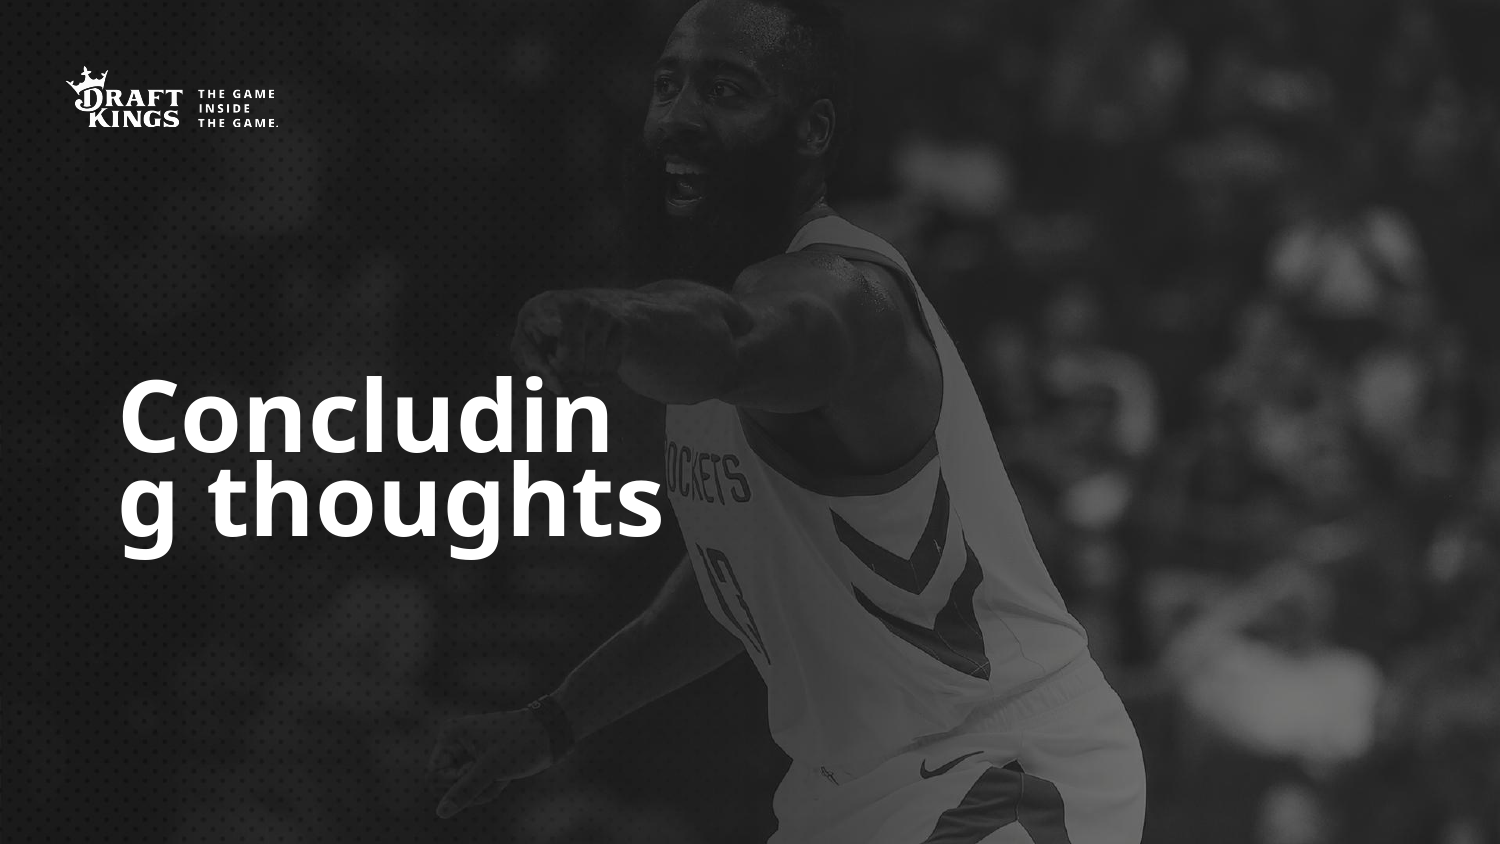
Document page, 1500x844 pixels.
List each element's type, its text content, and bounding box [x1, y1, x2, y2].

picture [0, 0, 1500, 844]
title Concluding thoughts [102, 210, 694, 562]
